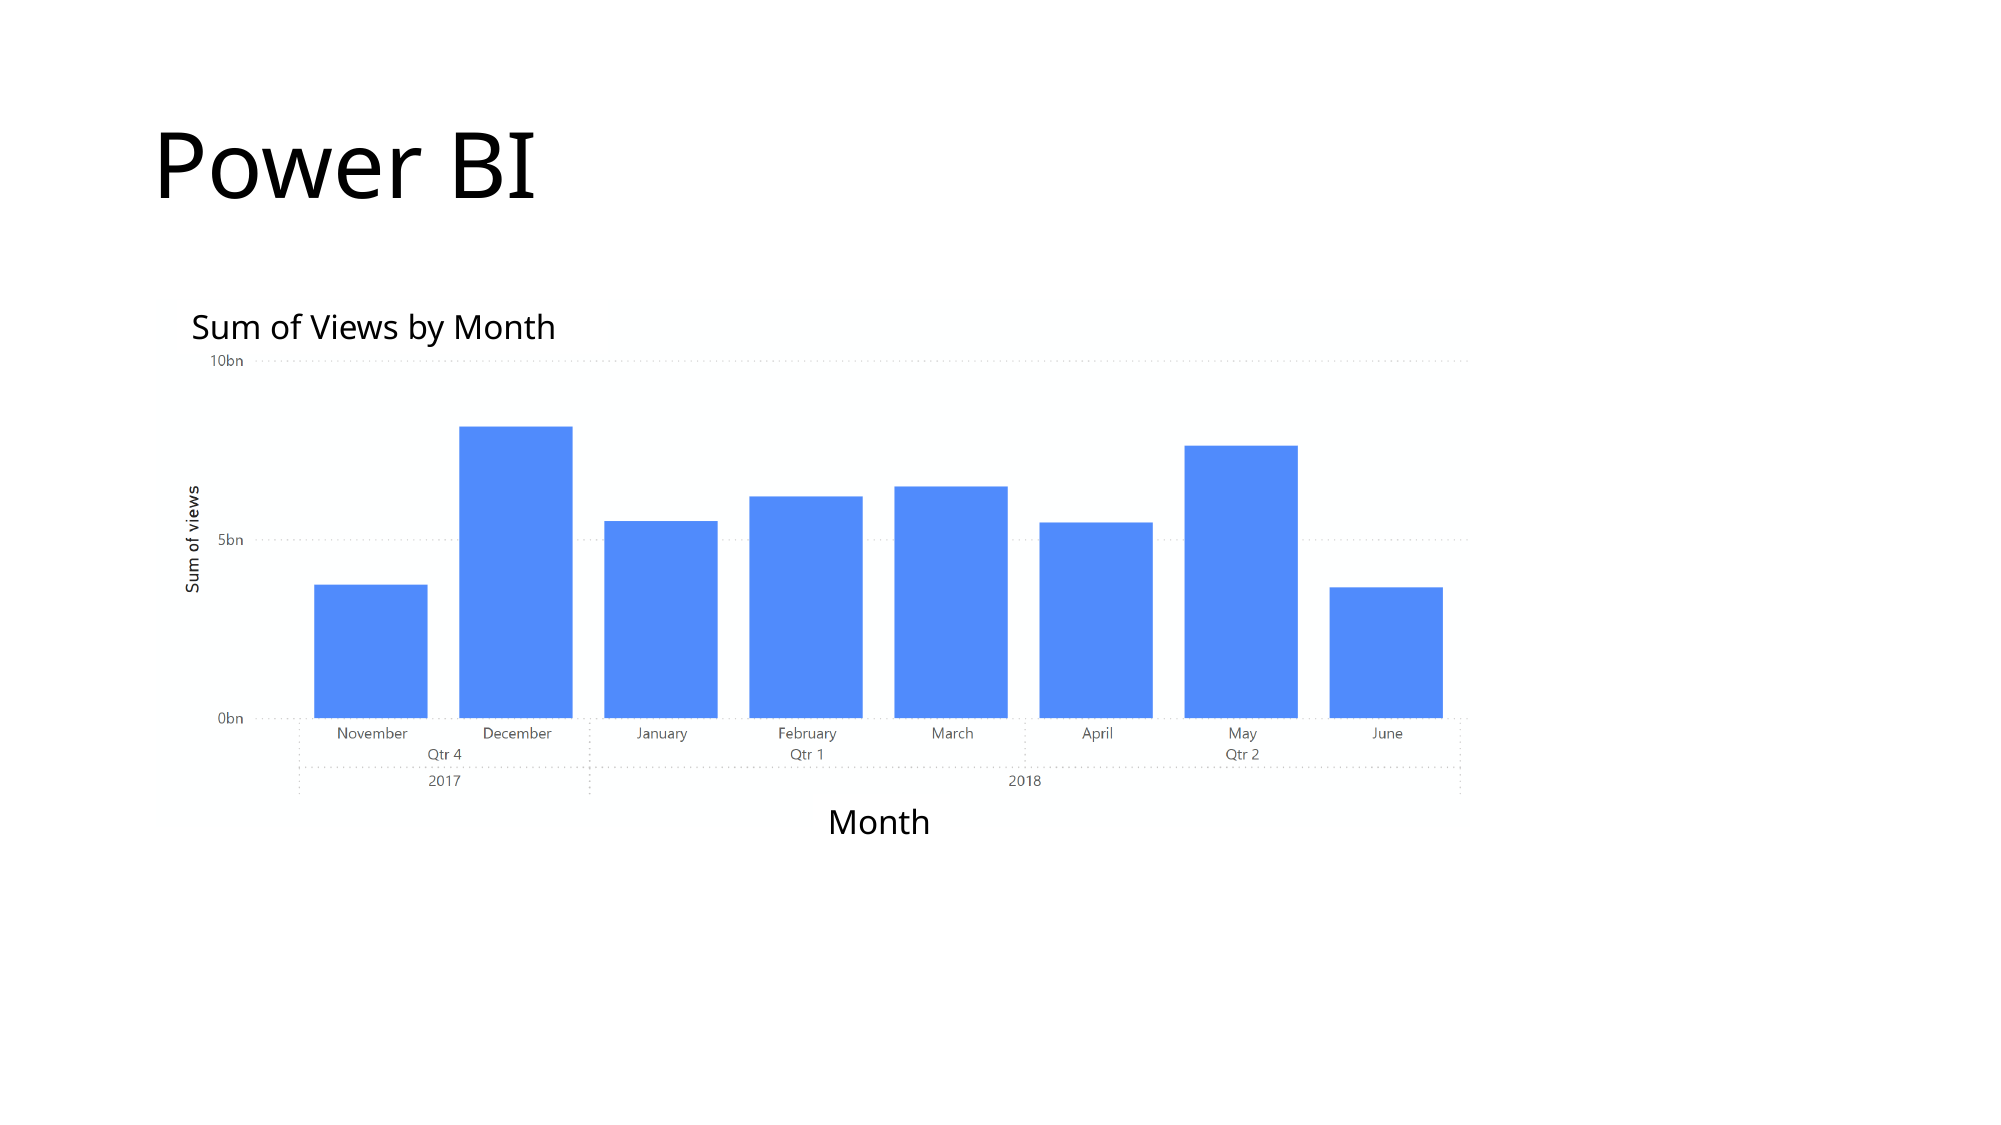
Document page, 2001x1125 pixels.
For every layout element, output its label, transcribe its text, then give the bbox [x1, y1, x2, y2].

picture [156, 298, 1470, 828]
title Power BI [137, 59, 1863, 278]
text_box Month [813, 828, 951, 849]
